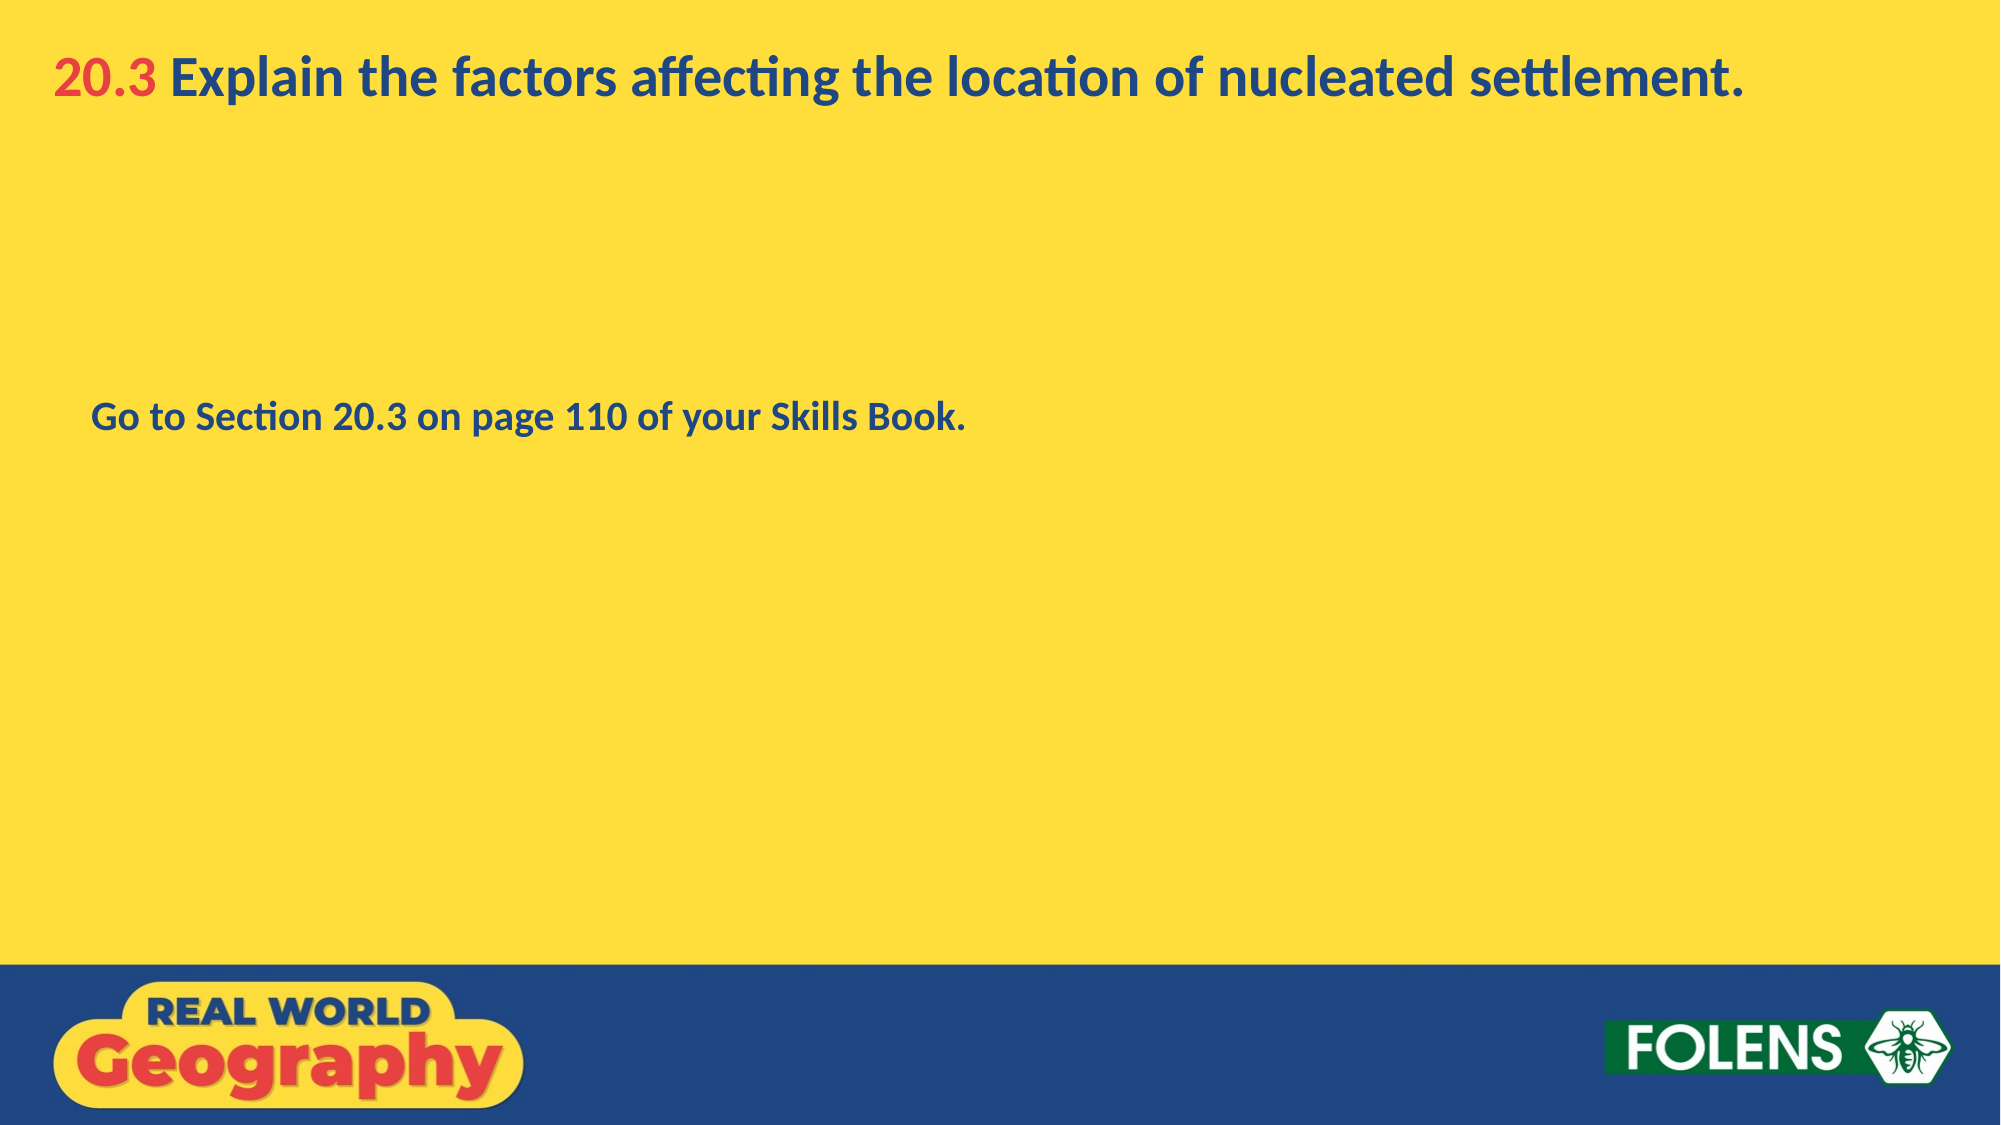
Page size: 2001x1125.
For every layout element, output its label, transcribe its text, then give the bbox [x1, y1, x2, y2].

text_box [0, 0, 2000, 965]
picture [0, 0, 2001, 1125]
text_box 20.3 Explain the factors affecting the location of nucleated settlement. [38, 38, 2000, 141]
text_box Go to Section 20.3 on page 110 of your Skills Book. [75, 381, 1801, 483]
